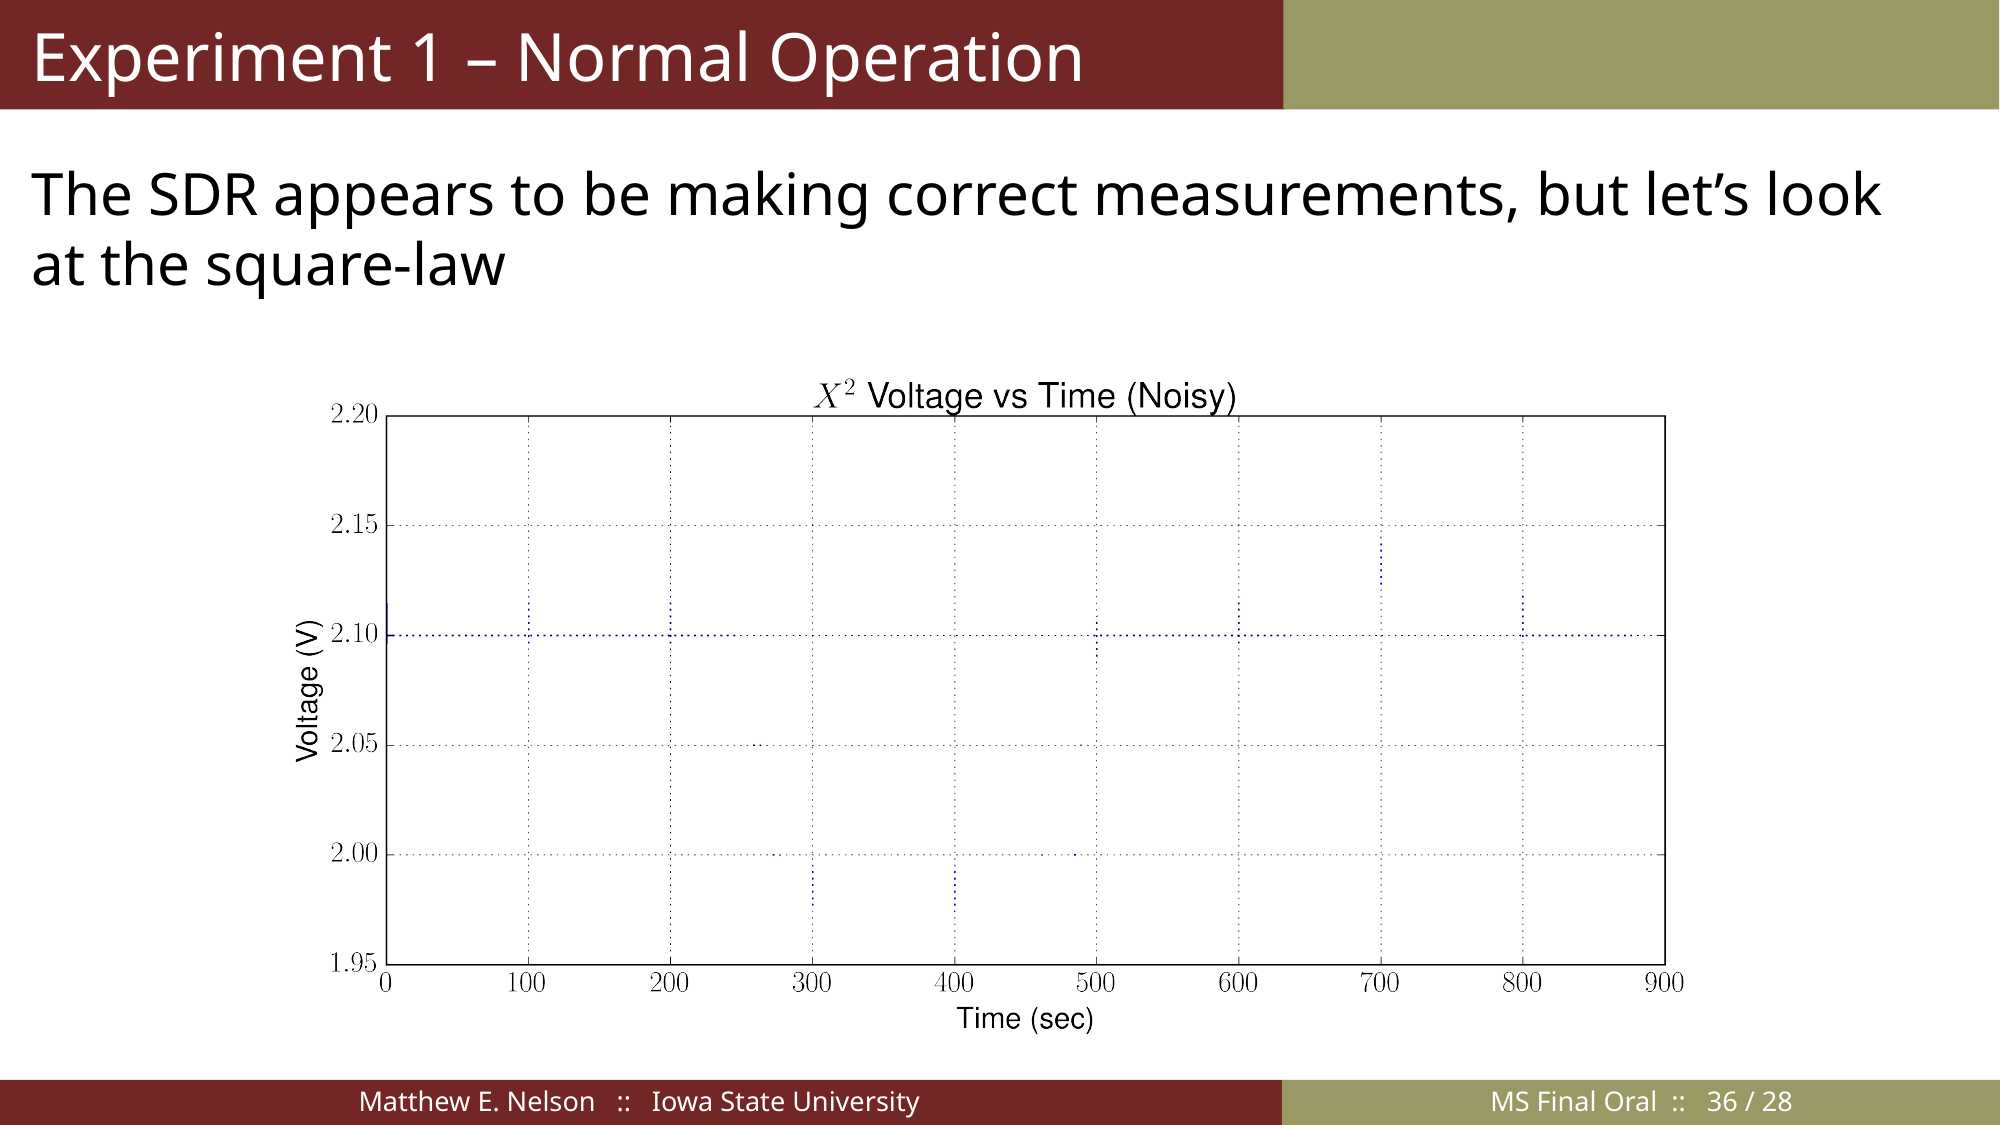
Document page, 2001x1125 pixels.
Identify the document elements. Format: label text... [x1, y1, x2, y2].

picture [179, 344, 1831, 1053]
list The SDR appears to be making correct measurements, but let’s look at the square-law [16, 149, 1950, 1063]
title Experiment 1 – Normal Operation [16, 0, 1284, 110]
